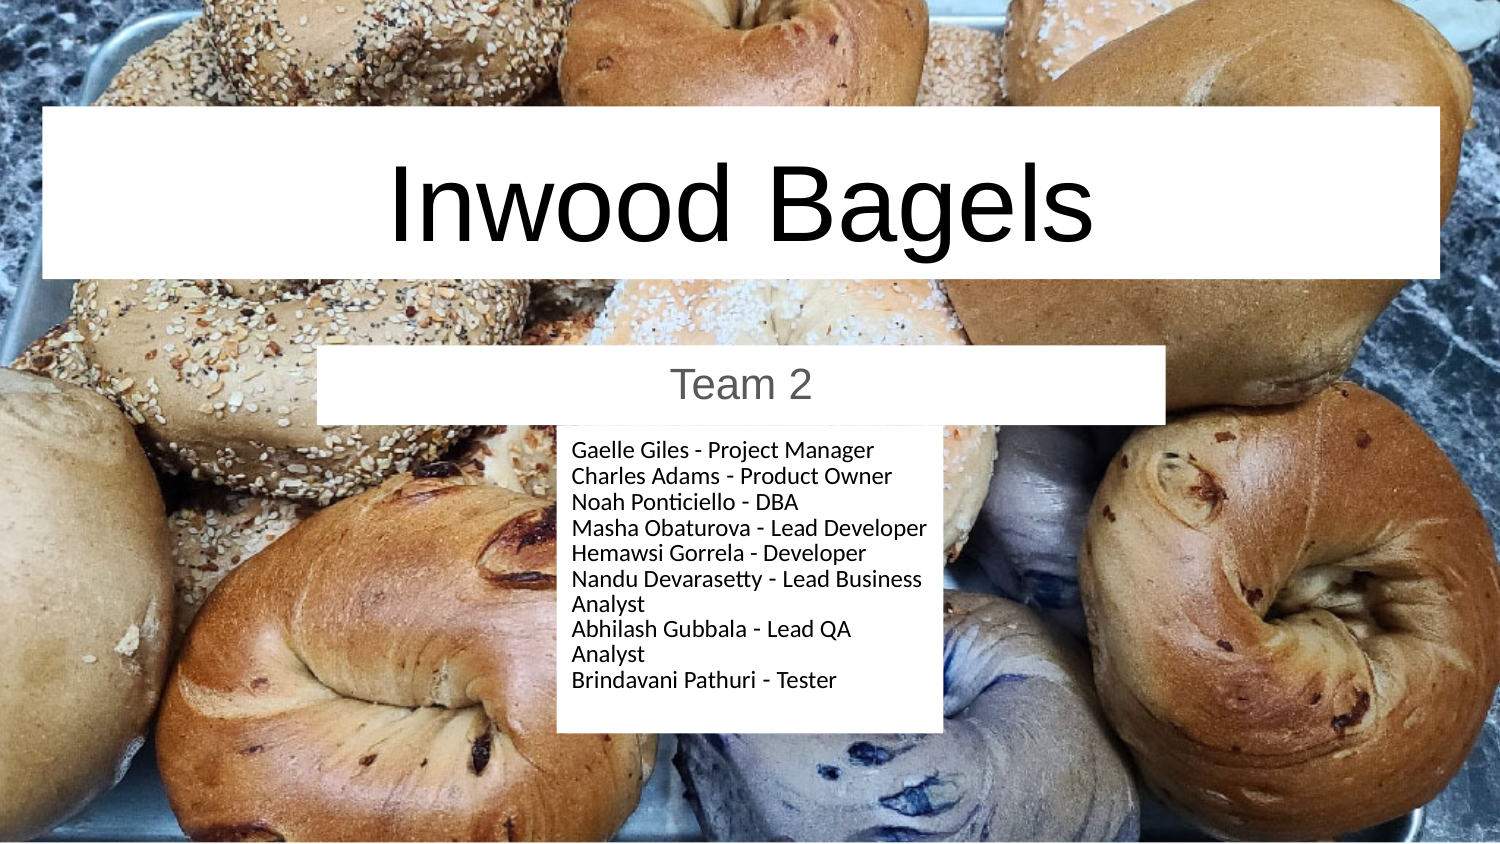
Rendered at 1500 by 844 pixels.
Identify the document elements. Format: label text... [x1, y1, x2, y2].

picture [0, 0, 1500, 844]
title Inwood Bagels [42, 106, 1441, 280]
list Gaelle Giles - Project Manager Charles Adams - Product Owner Noah Ponticiello - DBA Masha Obaturova - Lead Developer Hemawsi Gorrela - Developer Nandu Devarasetty - Lead Business Analyst Abhilash Gubbala - Lead QA Analyst Brindavani Pathuri - Tester [556, 425, 944, 734]
subtitle Team 2 [316, 345, 1166, 426]
